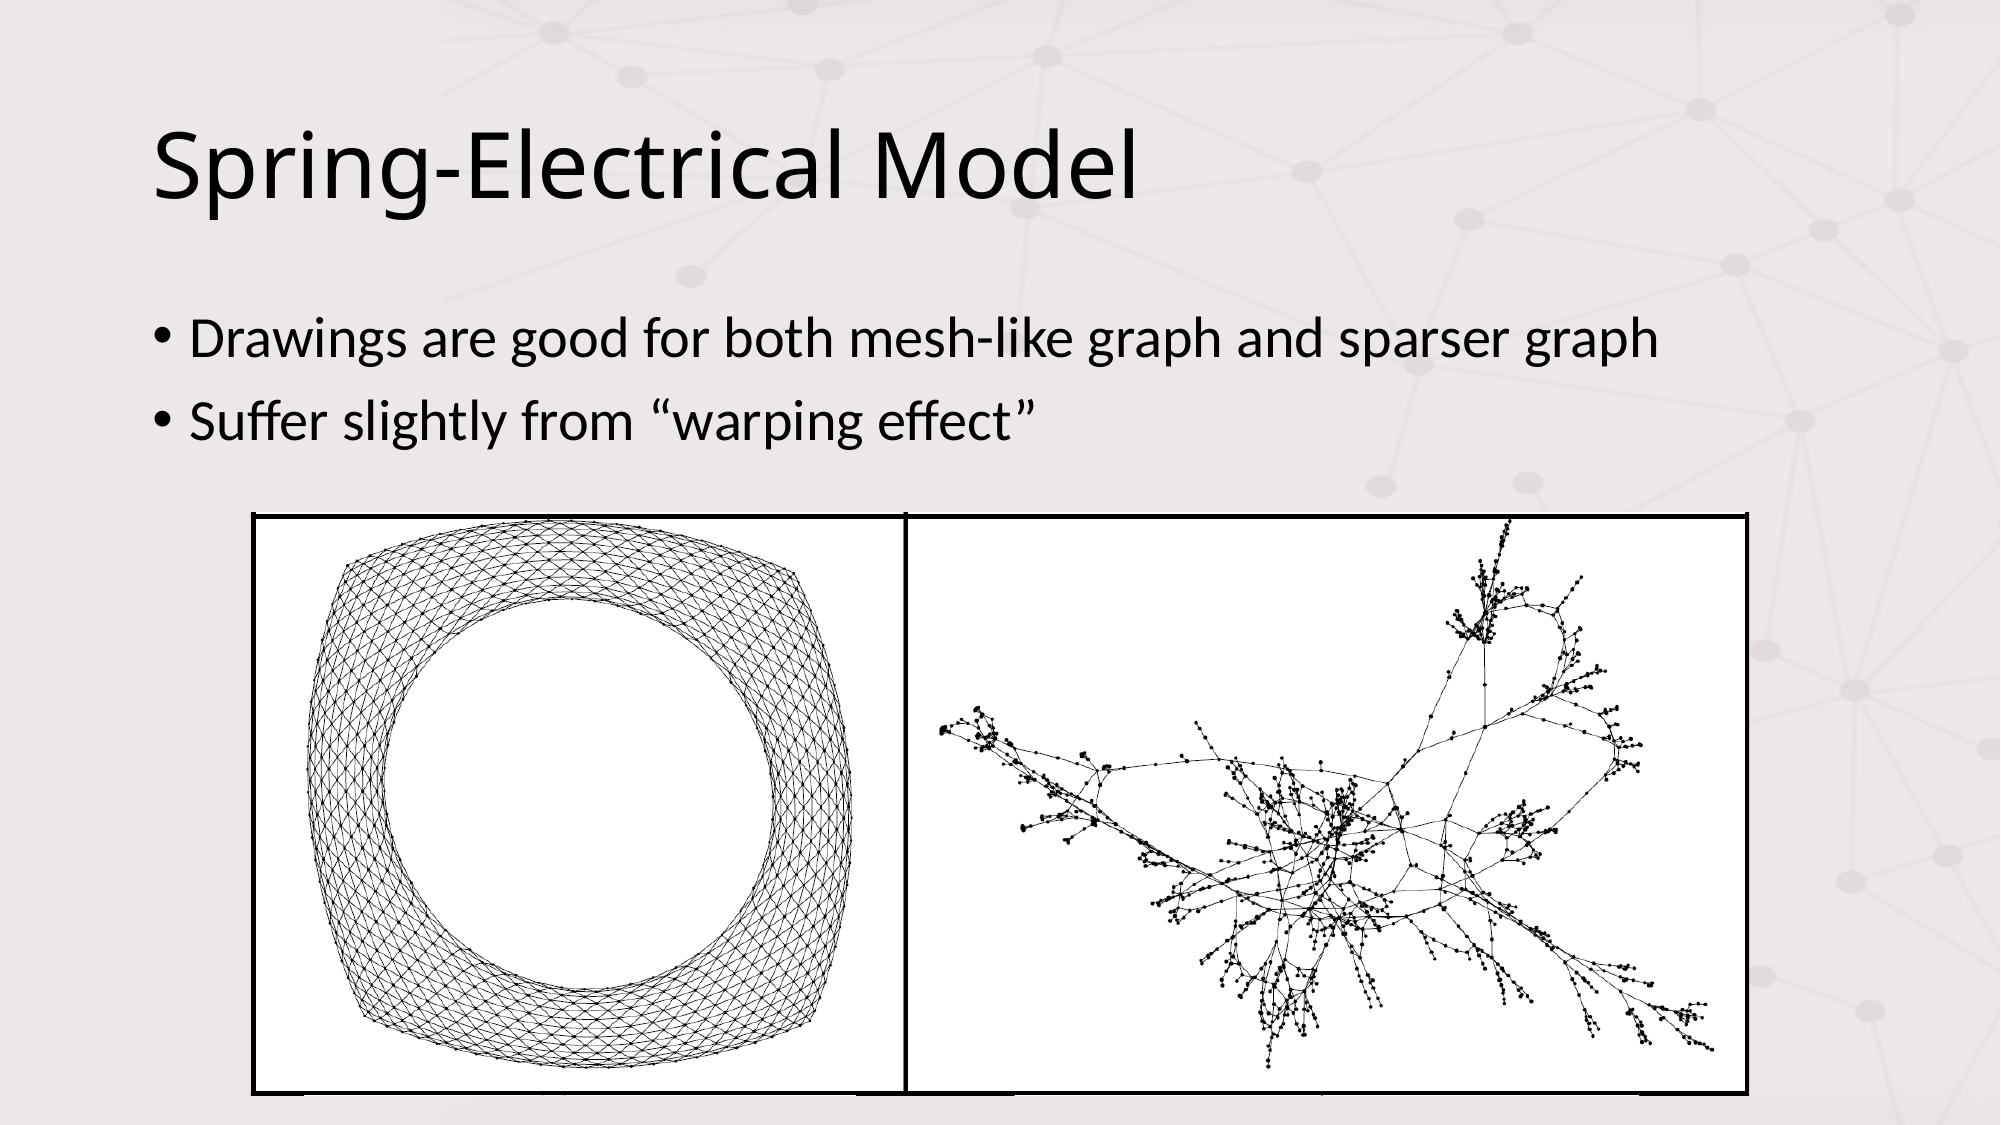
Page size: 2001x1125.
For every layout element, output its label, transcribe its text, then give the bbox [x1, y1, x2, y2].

list Drawings are good for both mesh-like graph and sparser graph Suffer slightly from “warping effect” [137, 299, 1863, 1014]
picture [0, 0, 2001, 1125]
title Spring-Electrical Model [137, 59, 1863, 278]
